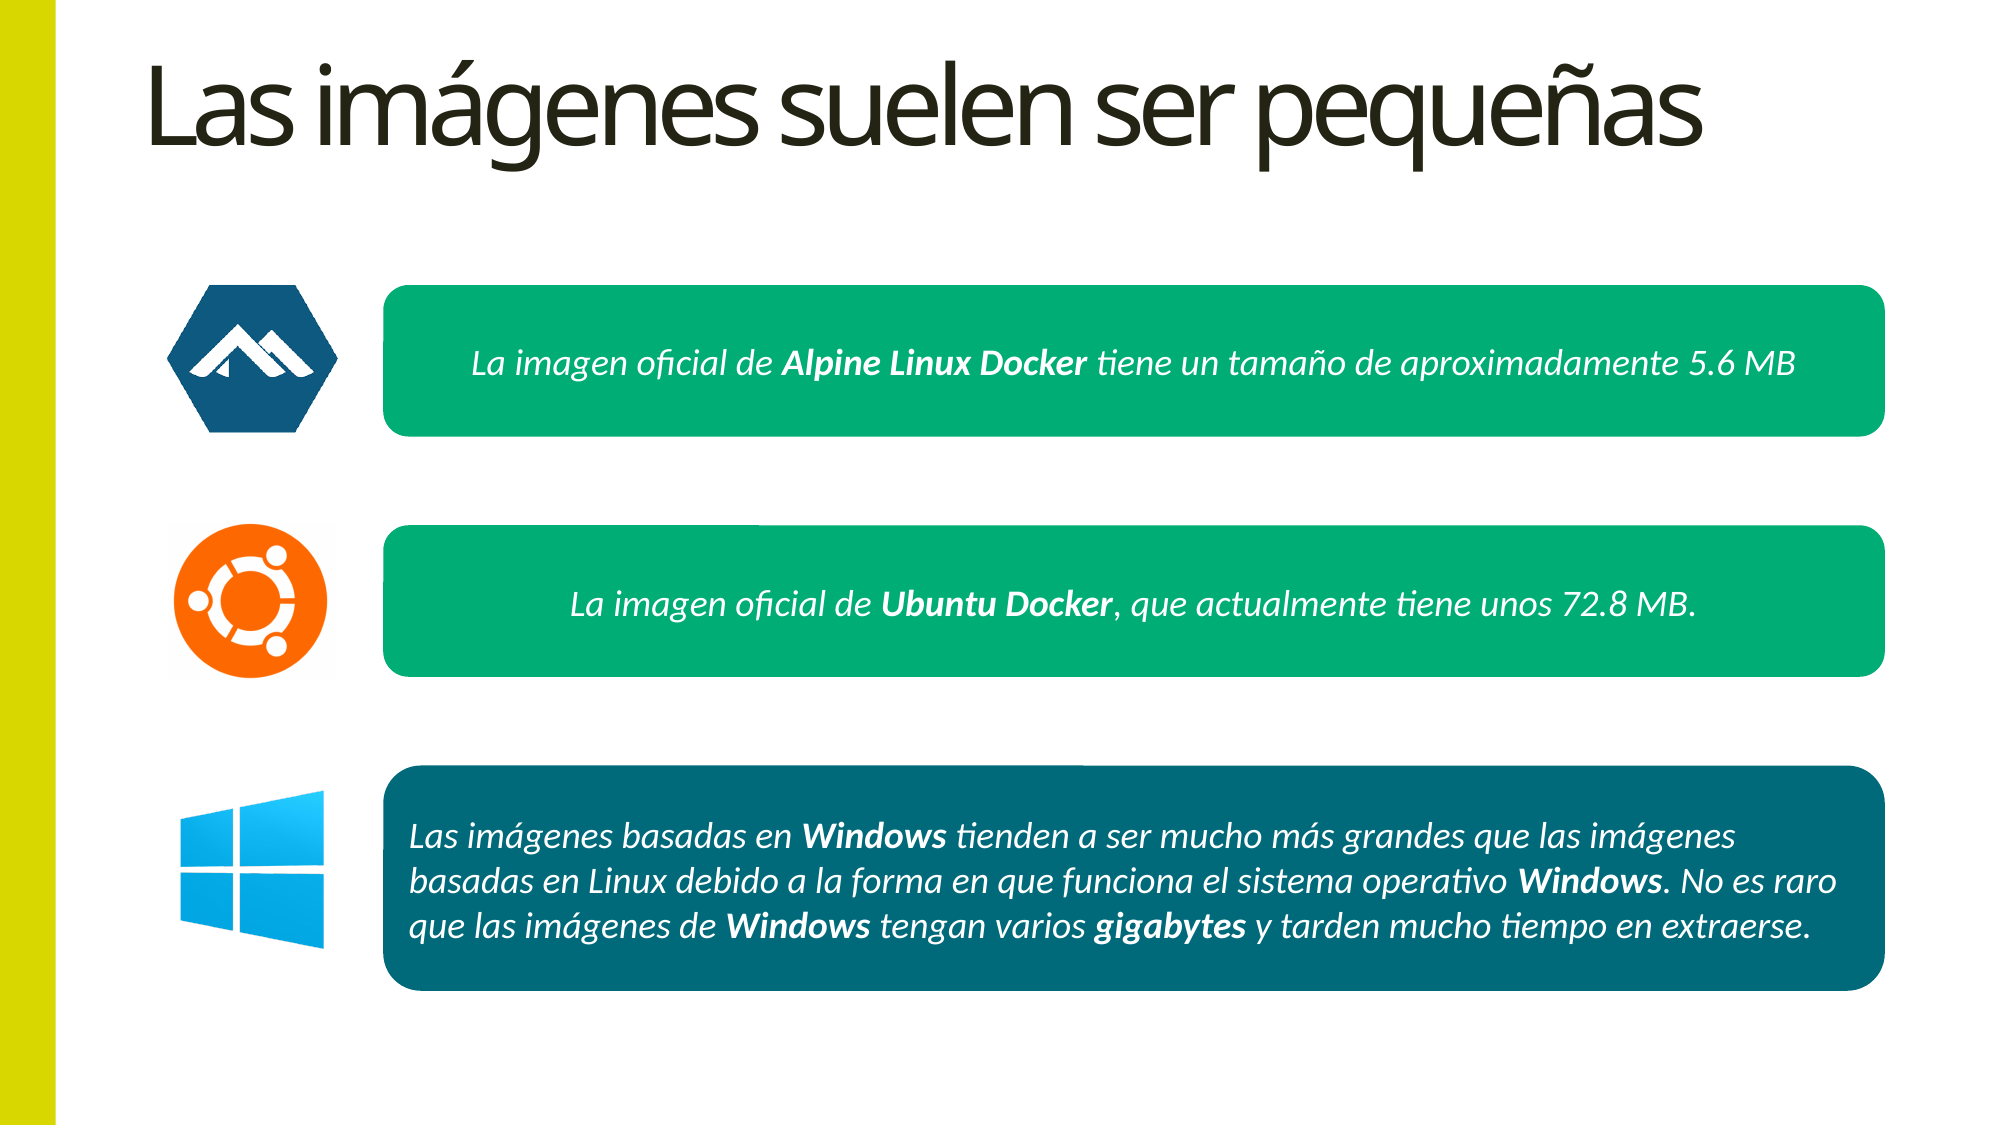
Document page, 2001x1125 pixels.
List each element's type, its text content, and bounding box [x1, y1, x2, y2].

picture [168, 522, 336, 681]
text_box La imagen oficial de Ubuntu Docker, que actualmente tiene unos 72.8 MB. [382, 524, 1886, 678]
picture [165, 283, 339, 435]
title Las imágenes suelen ser pequeñas [141, 0, 1946, 177]
text_box La imagen oficial de Alpine Linux Docker tiene un tamaño de aproximadamente 5.6 MB [382, 284, 1886, 438]
picture [180, 790, 324, 949]
text_box Las imágenes basadas en Windows tienden a ser mucho más grandes que las imágenes basadas en Linux debido a la forma en que funciona el sistema operativo Windows. No es raro que las imágenes de Windows tengan varios gigabytes y tarden mucho tiempo en extraerse. [382, 764, 1886, 992]
text_box [0, 0, 56, 1125]
